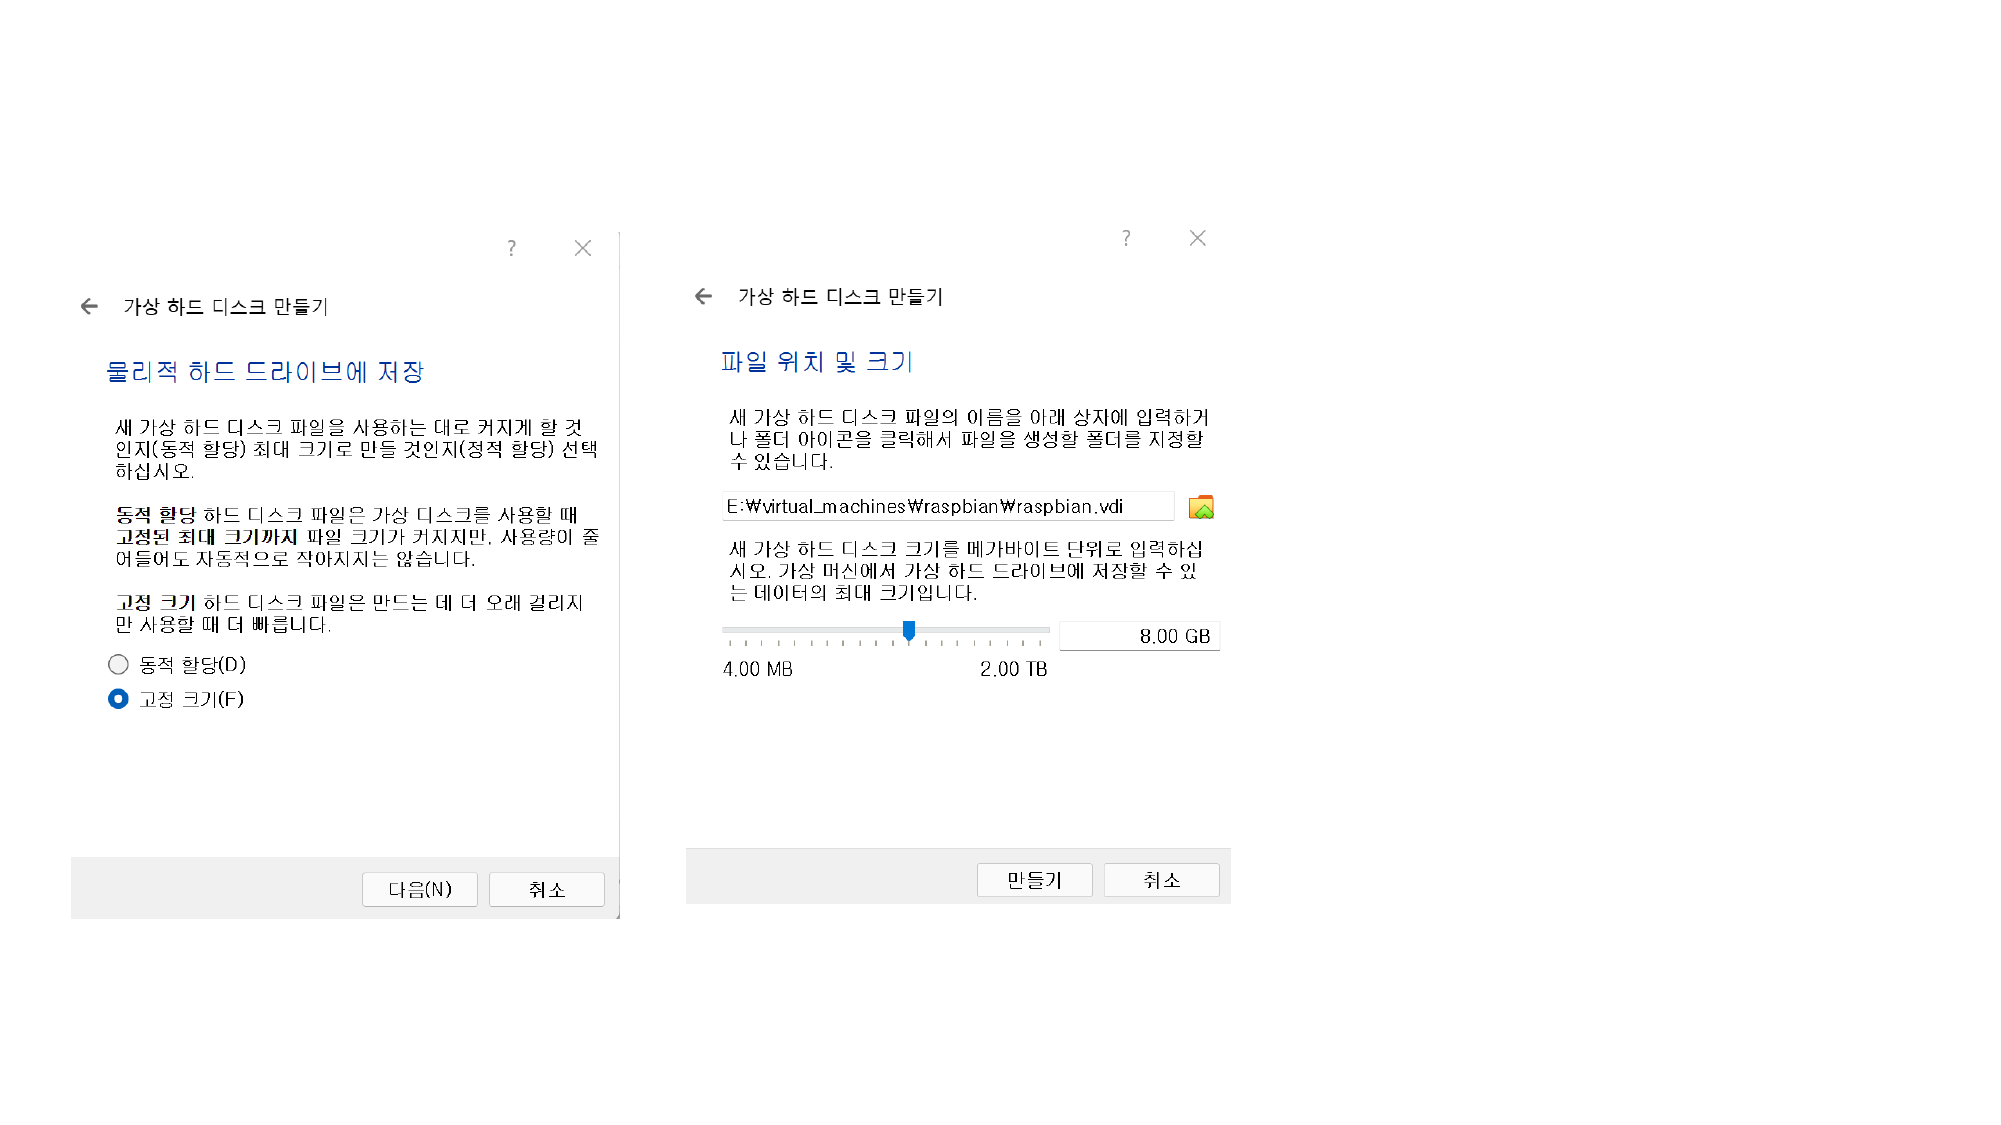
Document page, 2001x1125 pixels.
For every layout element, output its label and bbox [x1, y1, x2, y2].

picture [71, 232, 620, 919]
picture [686, 221, 1231, 904]
